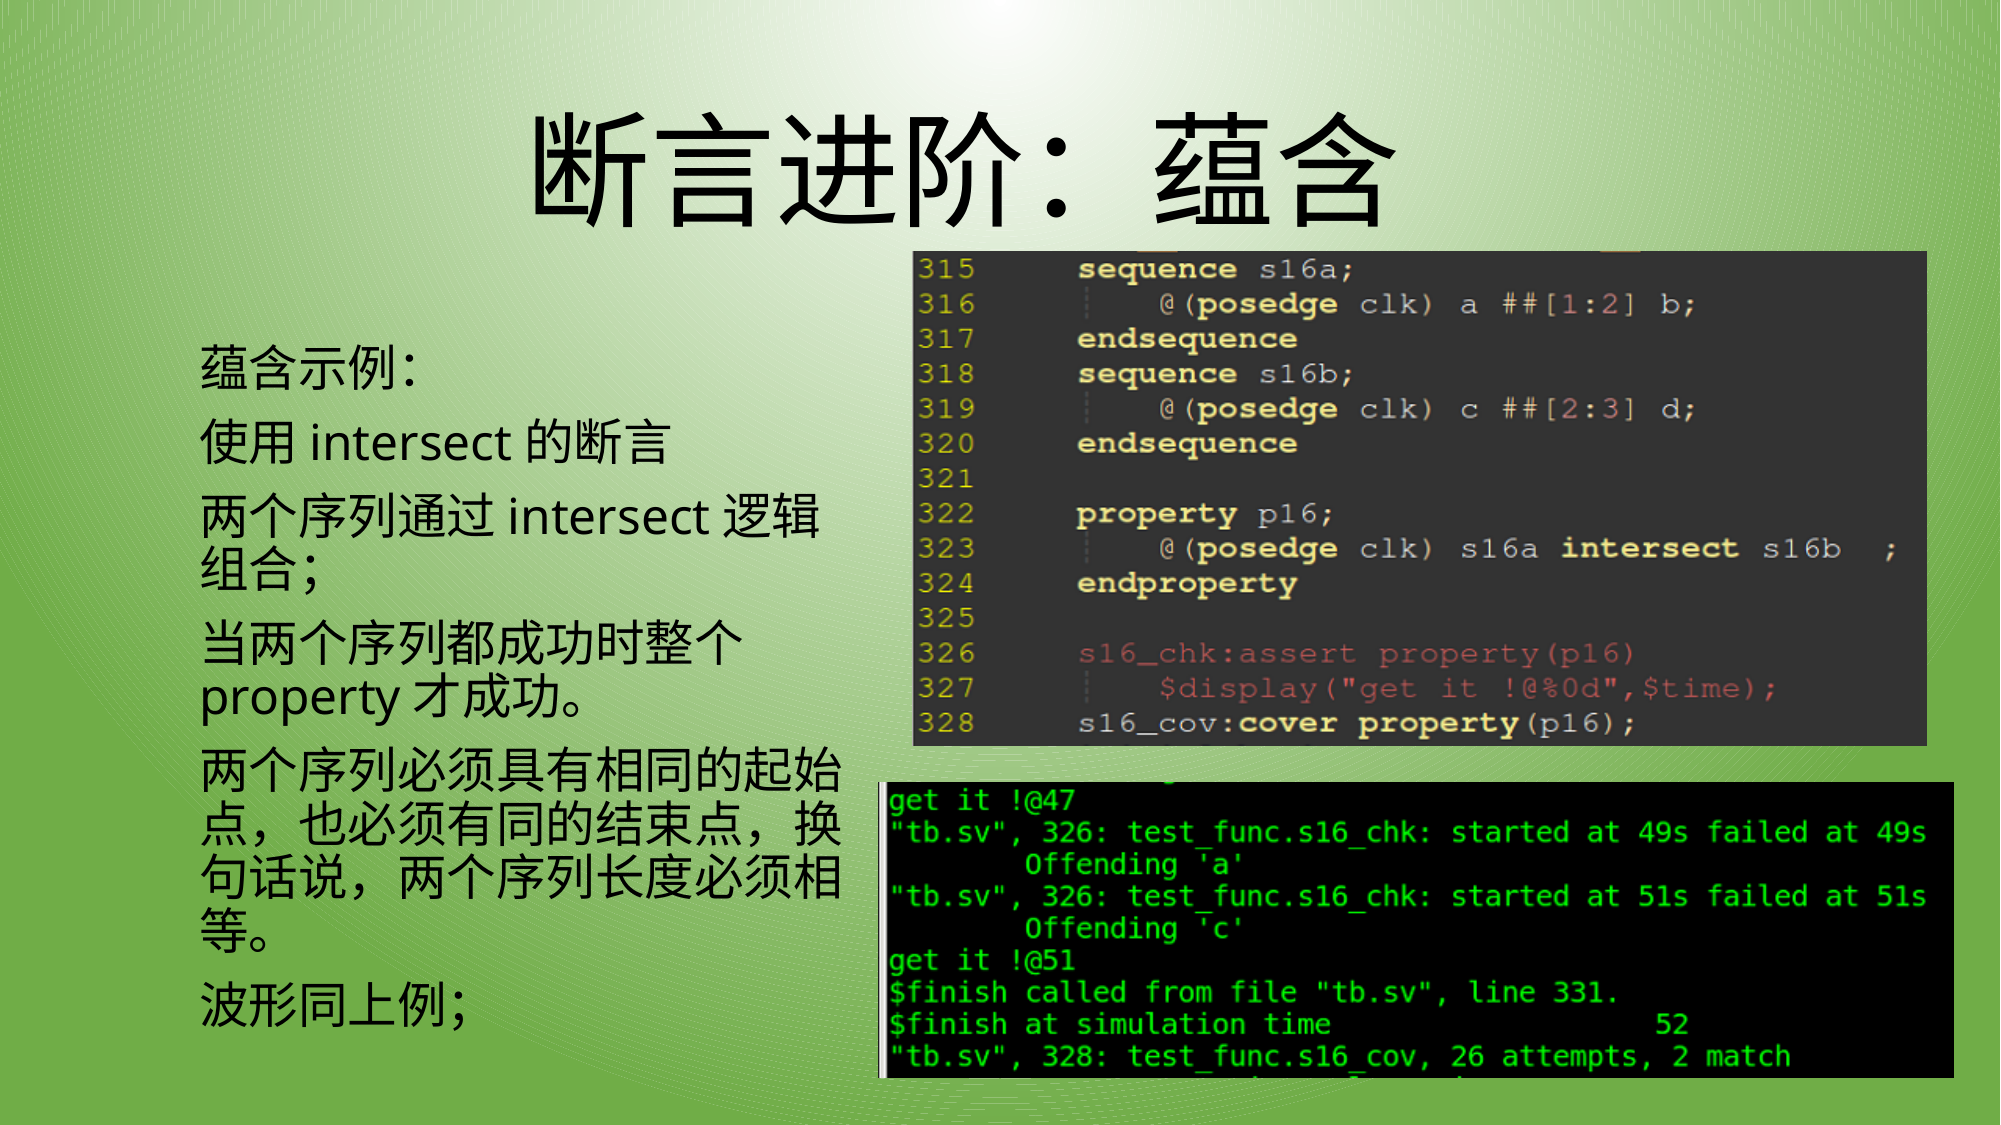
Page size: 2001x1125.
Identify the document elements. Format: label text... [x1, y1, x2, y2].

subtitle 蕴含示例： 使用intersect的断言 两个序列通过intersect逻辑组合； 当两个序列都成功时整个property才成功。 两个序列必须具有相同的起始点，也必须有同的结束点，换句话说，两个序列长度必须相等。 波形同上例； [184, 336, 879, 1047]
picture [878, 782, 1954, 1078]
title 断言进阶：蕴含 [174, 75, 1750, 252]
picture [912, 251, 1927, 746]
